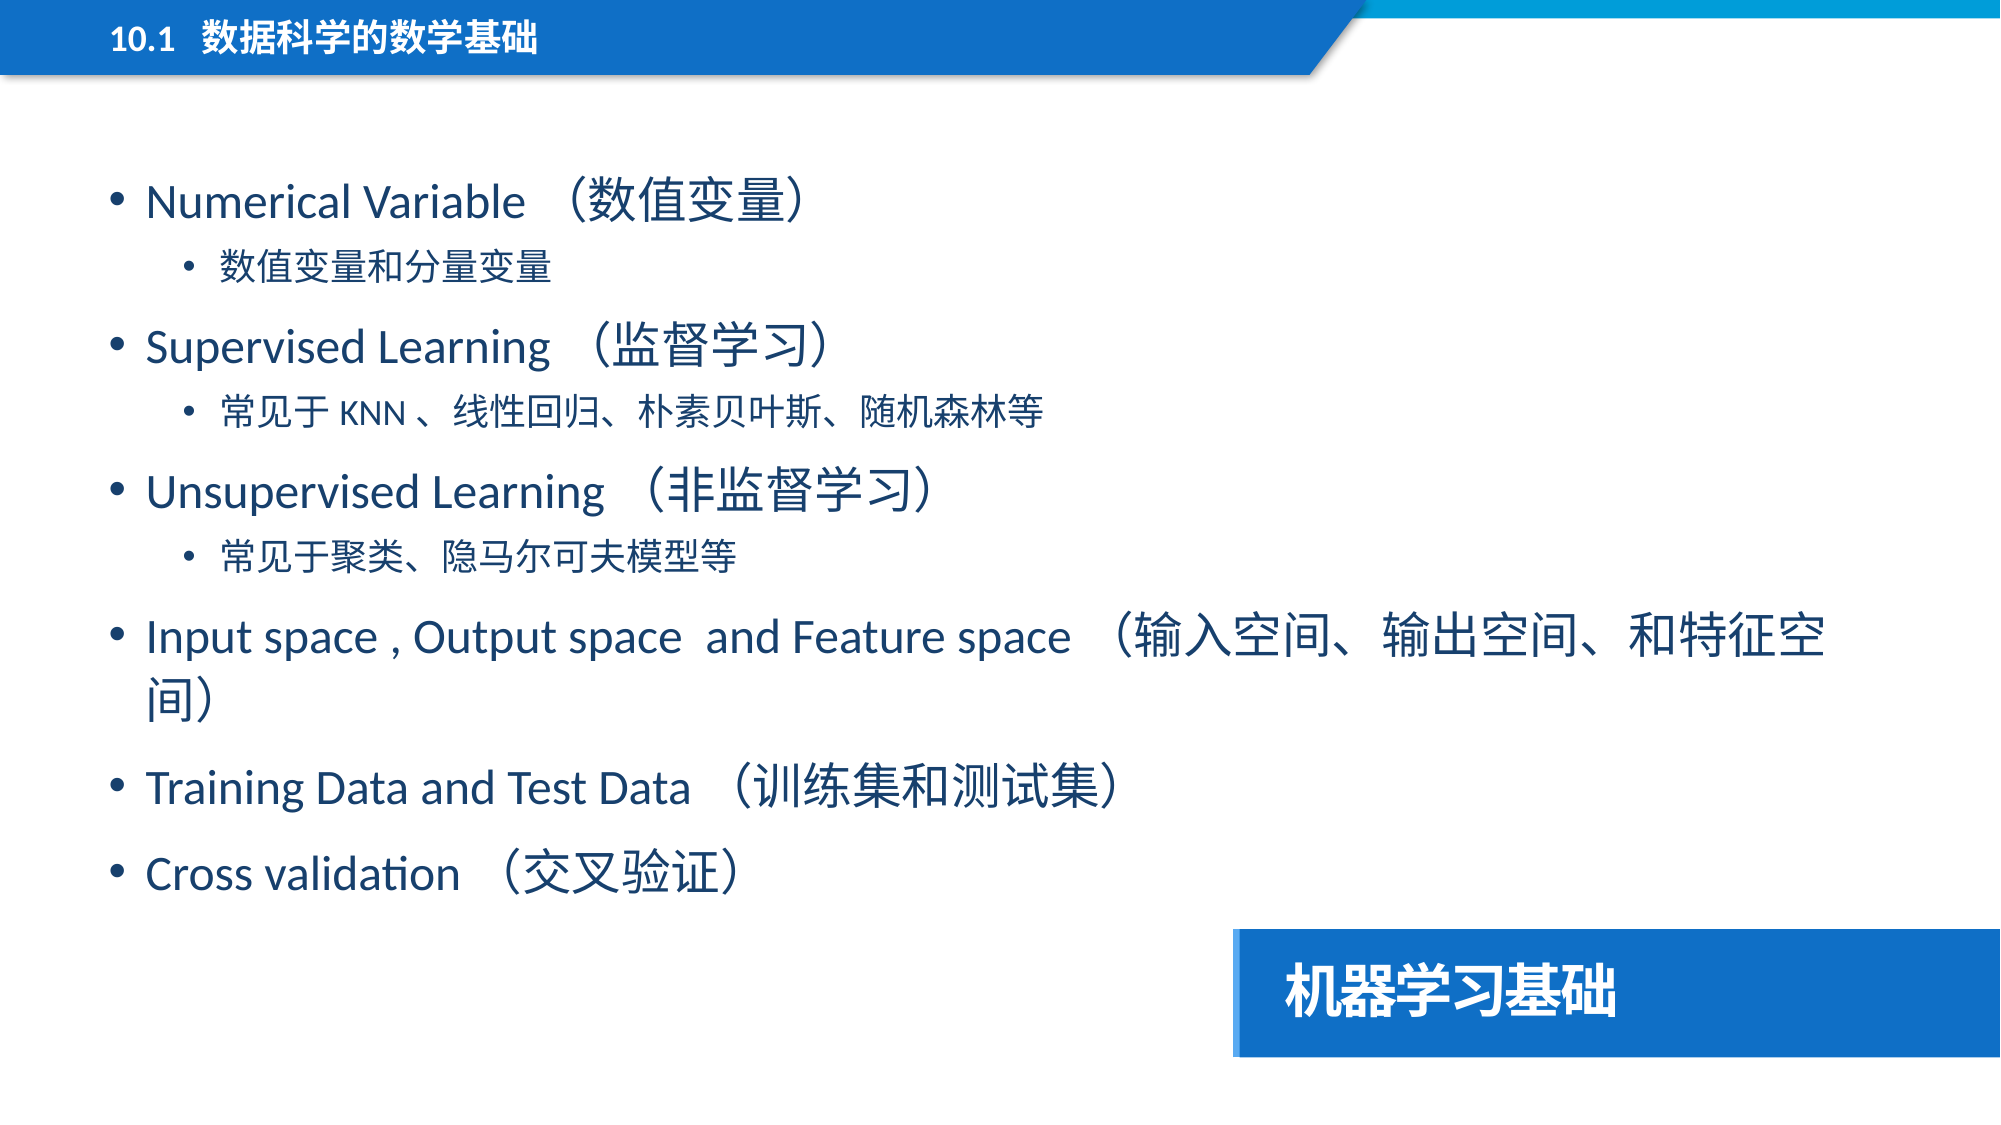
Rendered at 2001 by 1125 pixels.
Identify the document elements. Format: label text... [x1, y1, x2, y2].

text_box Numerical Variable（数值变量） 数值变量和分量变量 Supervised Learning（监督学习） 常见于KNN、线性回归、朴素贝叶斯、随机森林等 Unsupervised Learning（非监督学习） 常见于聚类、隐马尔可夫模型等 Input space , Output space and Feature space（输入空间、输出空间、和特征空间） Training Data and Test Data（训练集和测试集） Cross validation（交叉验证） [93, 155, 1940, 911]
list 10.1 数据科学的数学基础 [93, 11, 1138, 68]
list 机器学习基础 [1239, 929, 2000, 1058]
